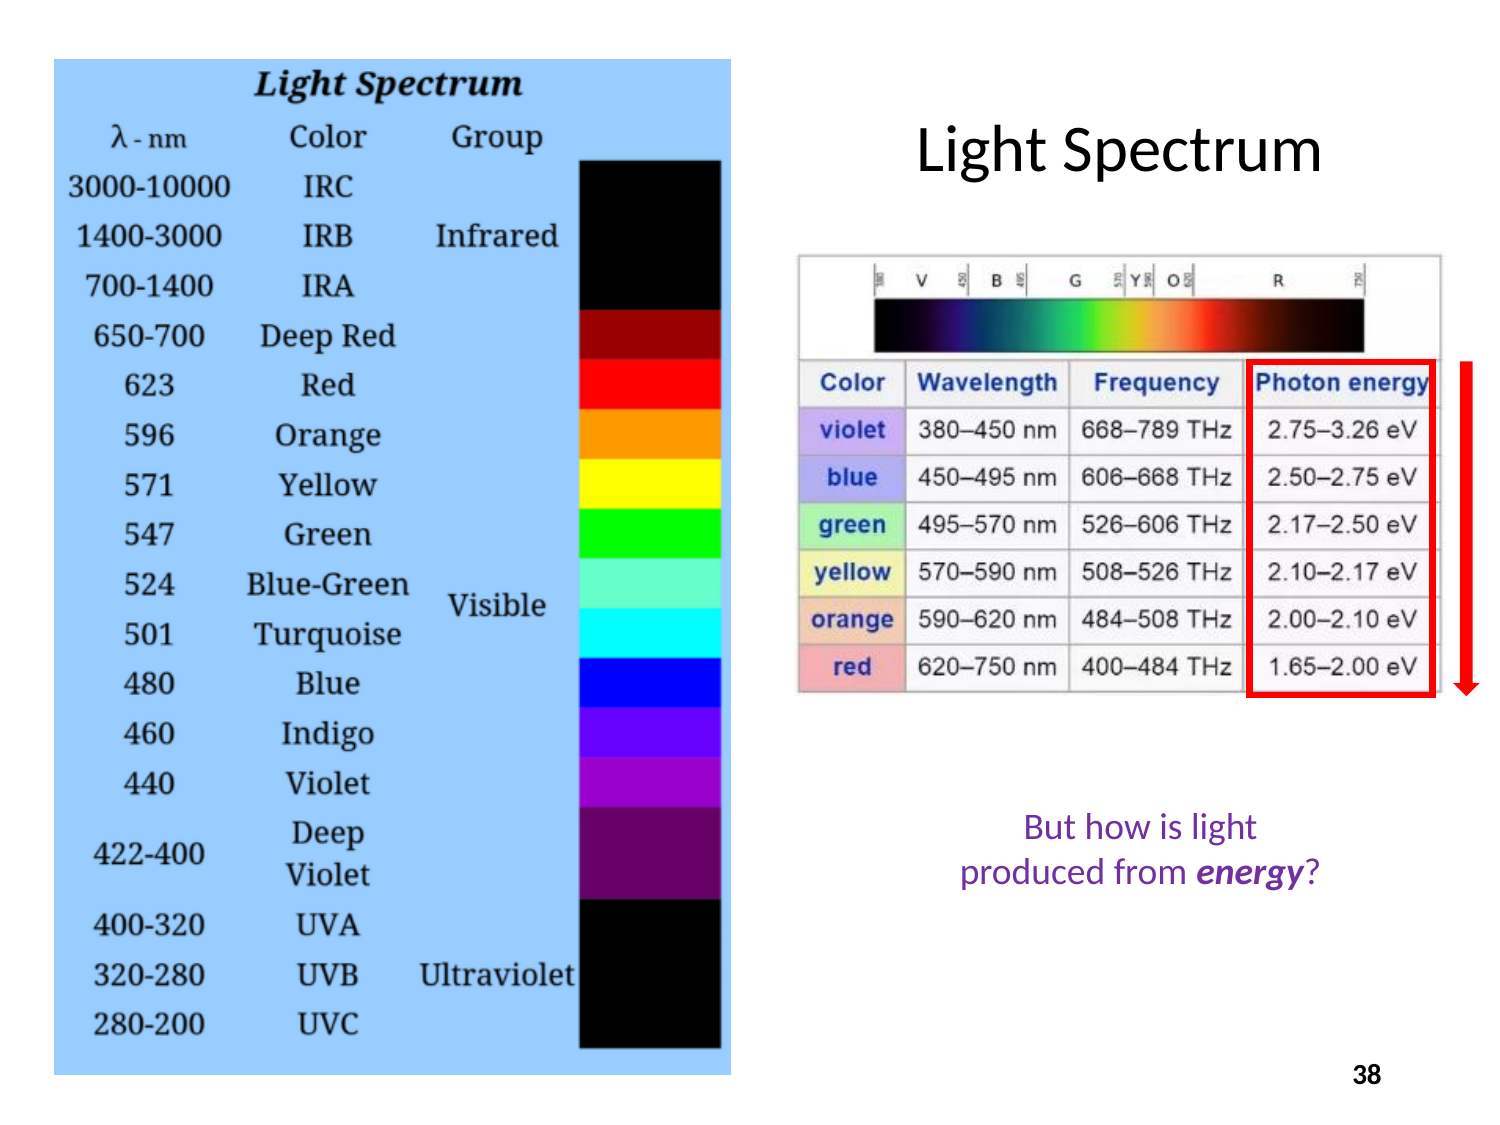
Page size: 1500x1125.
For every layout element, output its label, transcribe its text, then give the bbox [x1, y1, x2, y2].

text_box But how is light produced from energy? [939, 794, 1343, 900]
picture [54, 59, 731, 1075]
title Light Spectrum [819, 59, 1421, 241]
slide_number 38 [1059, 1042, 1397, 1103]
picture [794, 251, 1446, 696]
text_box [1453, 361, 1480, 697]
